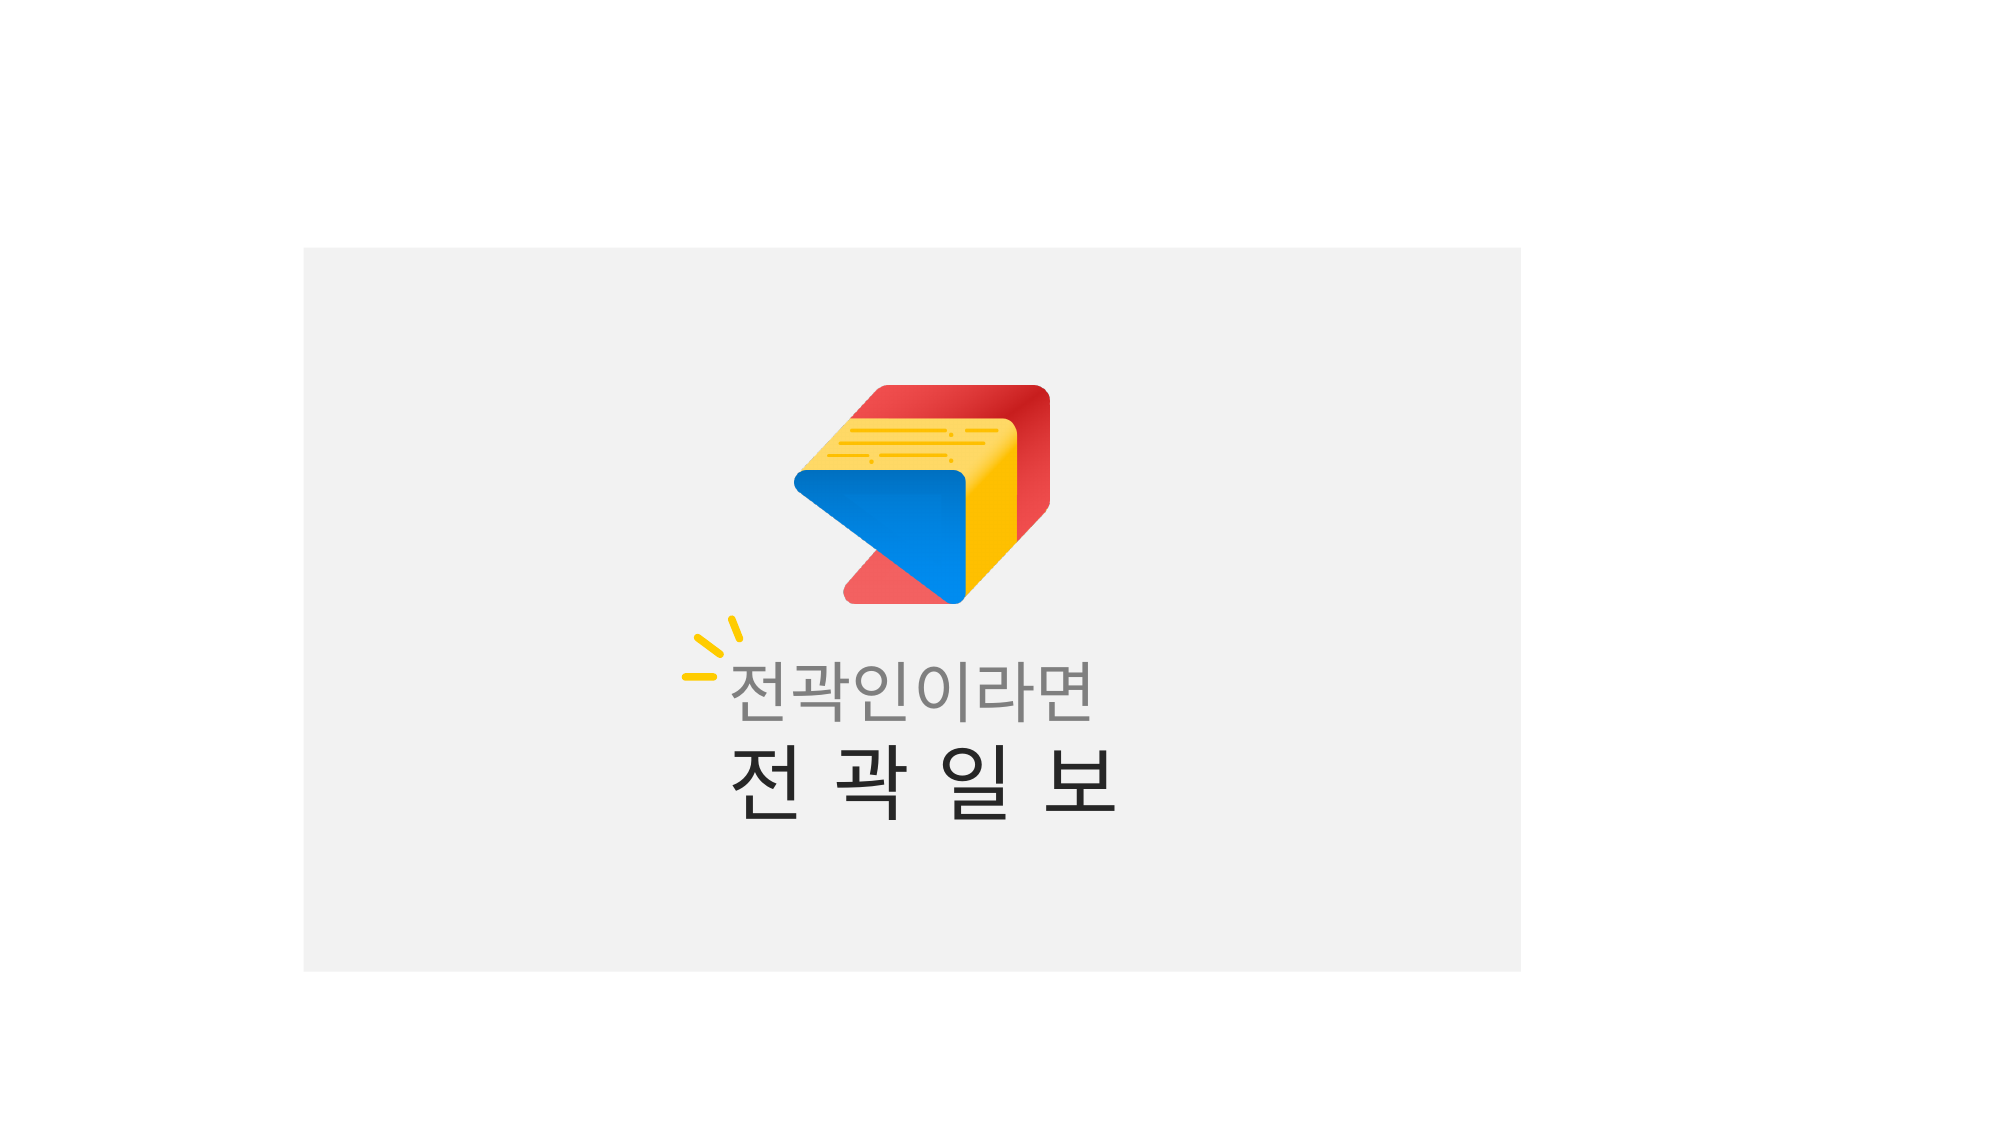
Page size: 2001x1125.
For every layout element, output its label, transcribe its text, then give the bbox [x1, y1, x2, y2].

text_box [681, 614, 740, 681]
text_box [303, 247, 1522, 973]
text_box 전곽인이라면 전 곽 일 보 [714, 643, 1134, 839]
picture [794, 385, 1050, 604]
